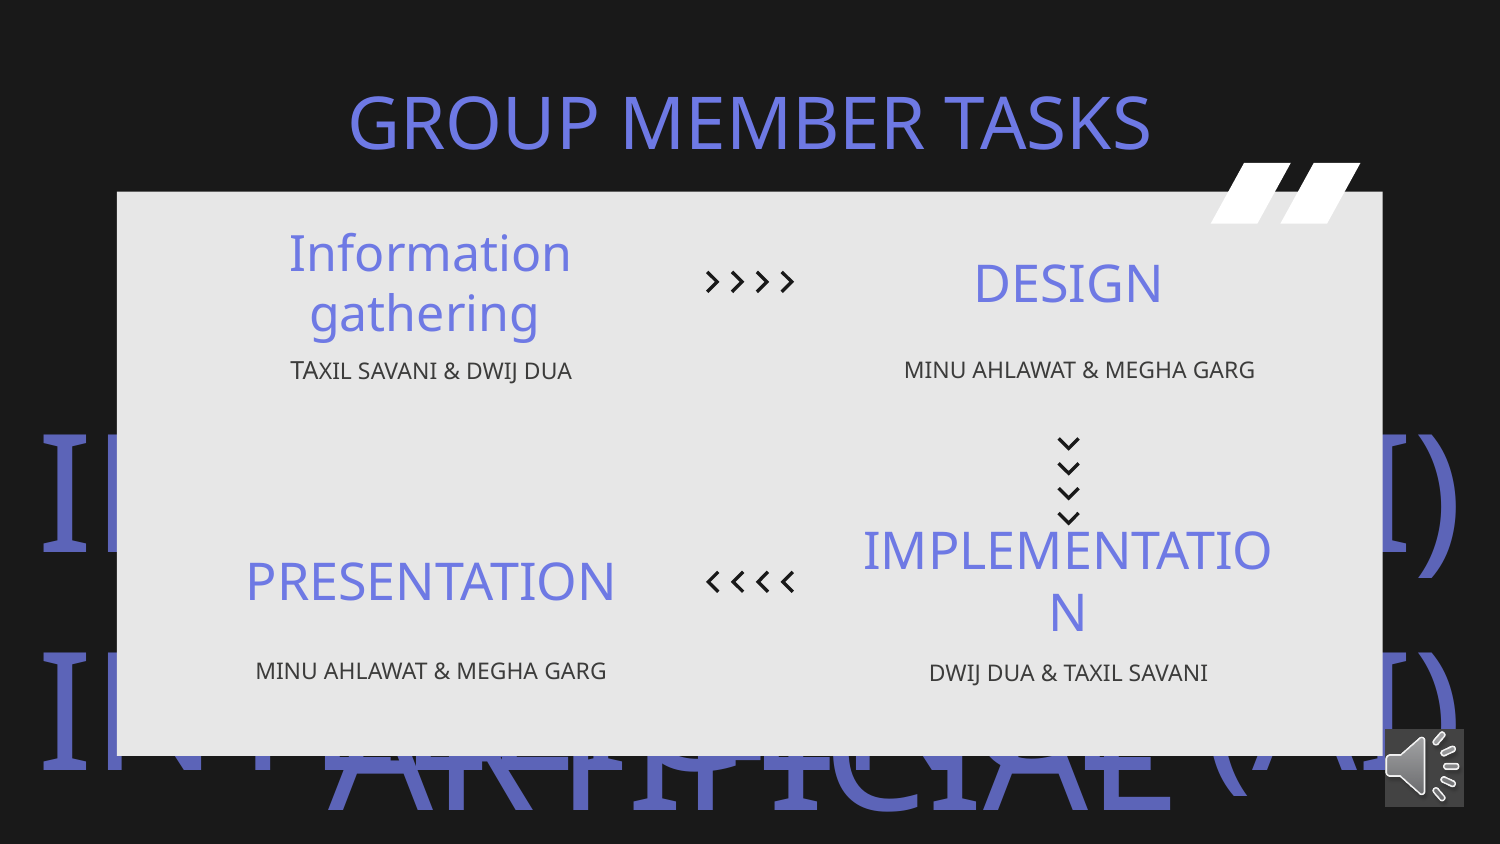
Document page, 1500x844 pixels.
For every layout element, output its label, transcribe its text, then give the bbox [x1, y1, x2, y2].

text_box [705, 270, 795, 294]
subtitle DWIJ DUA & TAXIL SAVANI [833, 632, 1304, 712]
title PRESENTATION [196, 536, 667, 623]
title Information gathering [196, 238, 667, 326]
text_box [705, 570, 795, 594]
subtitle MINU AHLAWAT & MEGHA GARG [196, 647, 667, 728]
subtitle TAXIL SAVANI & DWIJ DUA [225, 347, 638, 392]
title IMPLEMENTATION [833, 536, 1304, 623]
picture [1384, 728, 1465, 809]
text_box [1024, 469, 1113, 493]
subtitle MINU AHLAWAT & MEGHA GARG [844, 329, 1315, 409]
title GROUP MEMBER TASKS [118, 72, 1382, 167]
title DESIGN [833, 238, 1304, 326]
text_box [1210, 162, 1361, 224]
